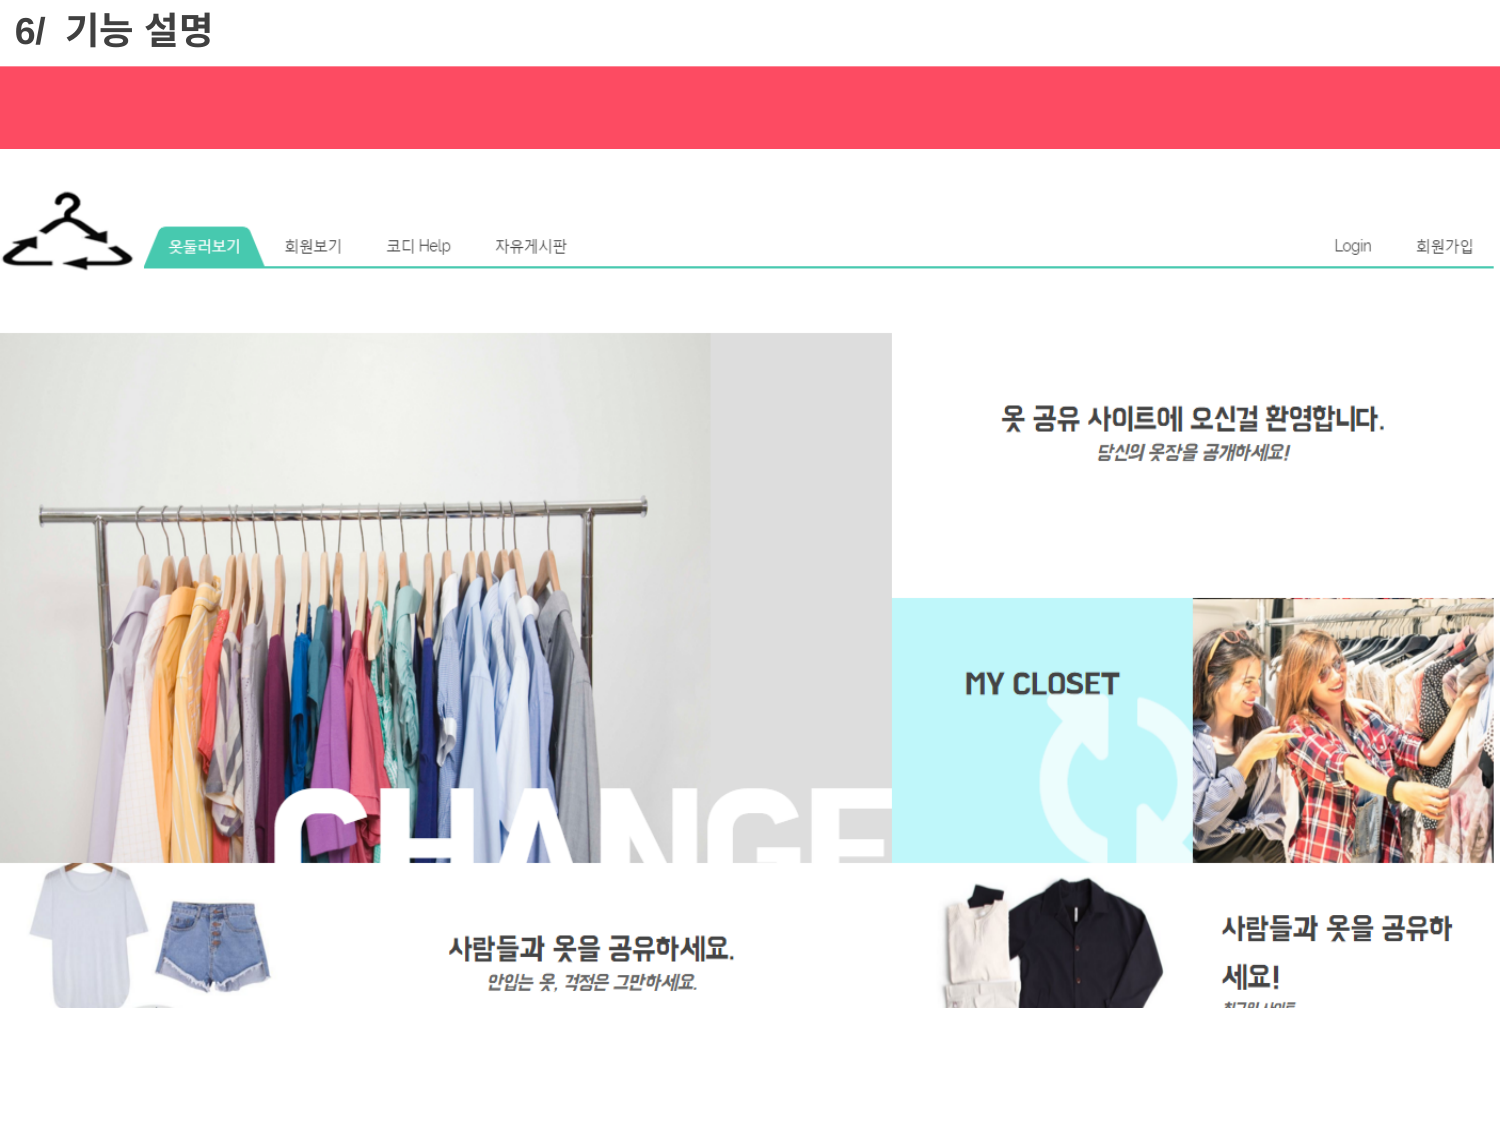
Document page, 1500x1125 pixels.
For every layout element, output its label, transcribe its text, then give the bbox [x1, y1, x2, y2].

picture [0, 187, 1499, 1009]
text_box 1) 메인 페이지 [0, 64, 1500, 151]
text_box 6/ 기능 설명 [0, 0, 502, 105]
